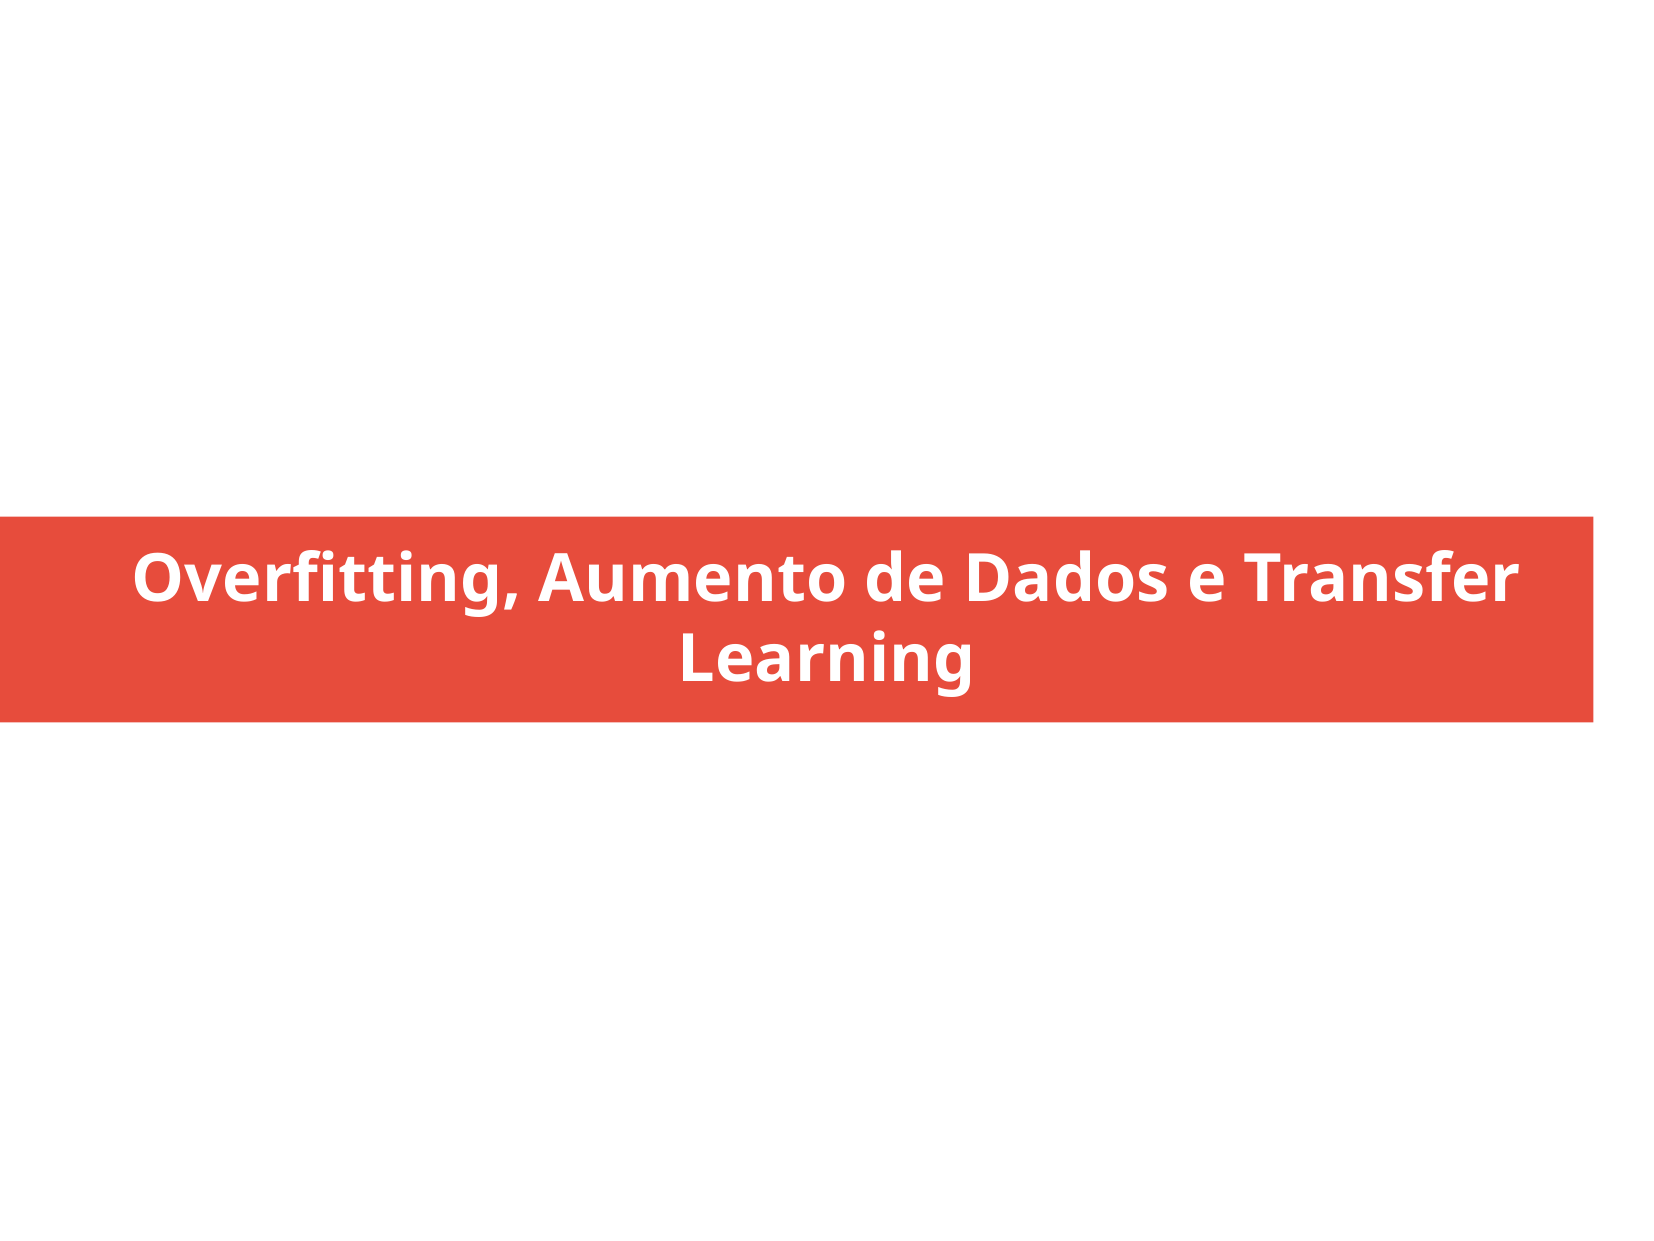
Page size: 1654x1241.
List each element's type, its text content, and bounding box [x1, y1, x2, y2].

text_box Overfitting, Aumento de Dados e Transfer Learning [59, 570, 1594, 696]
